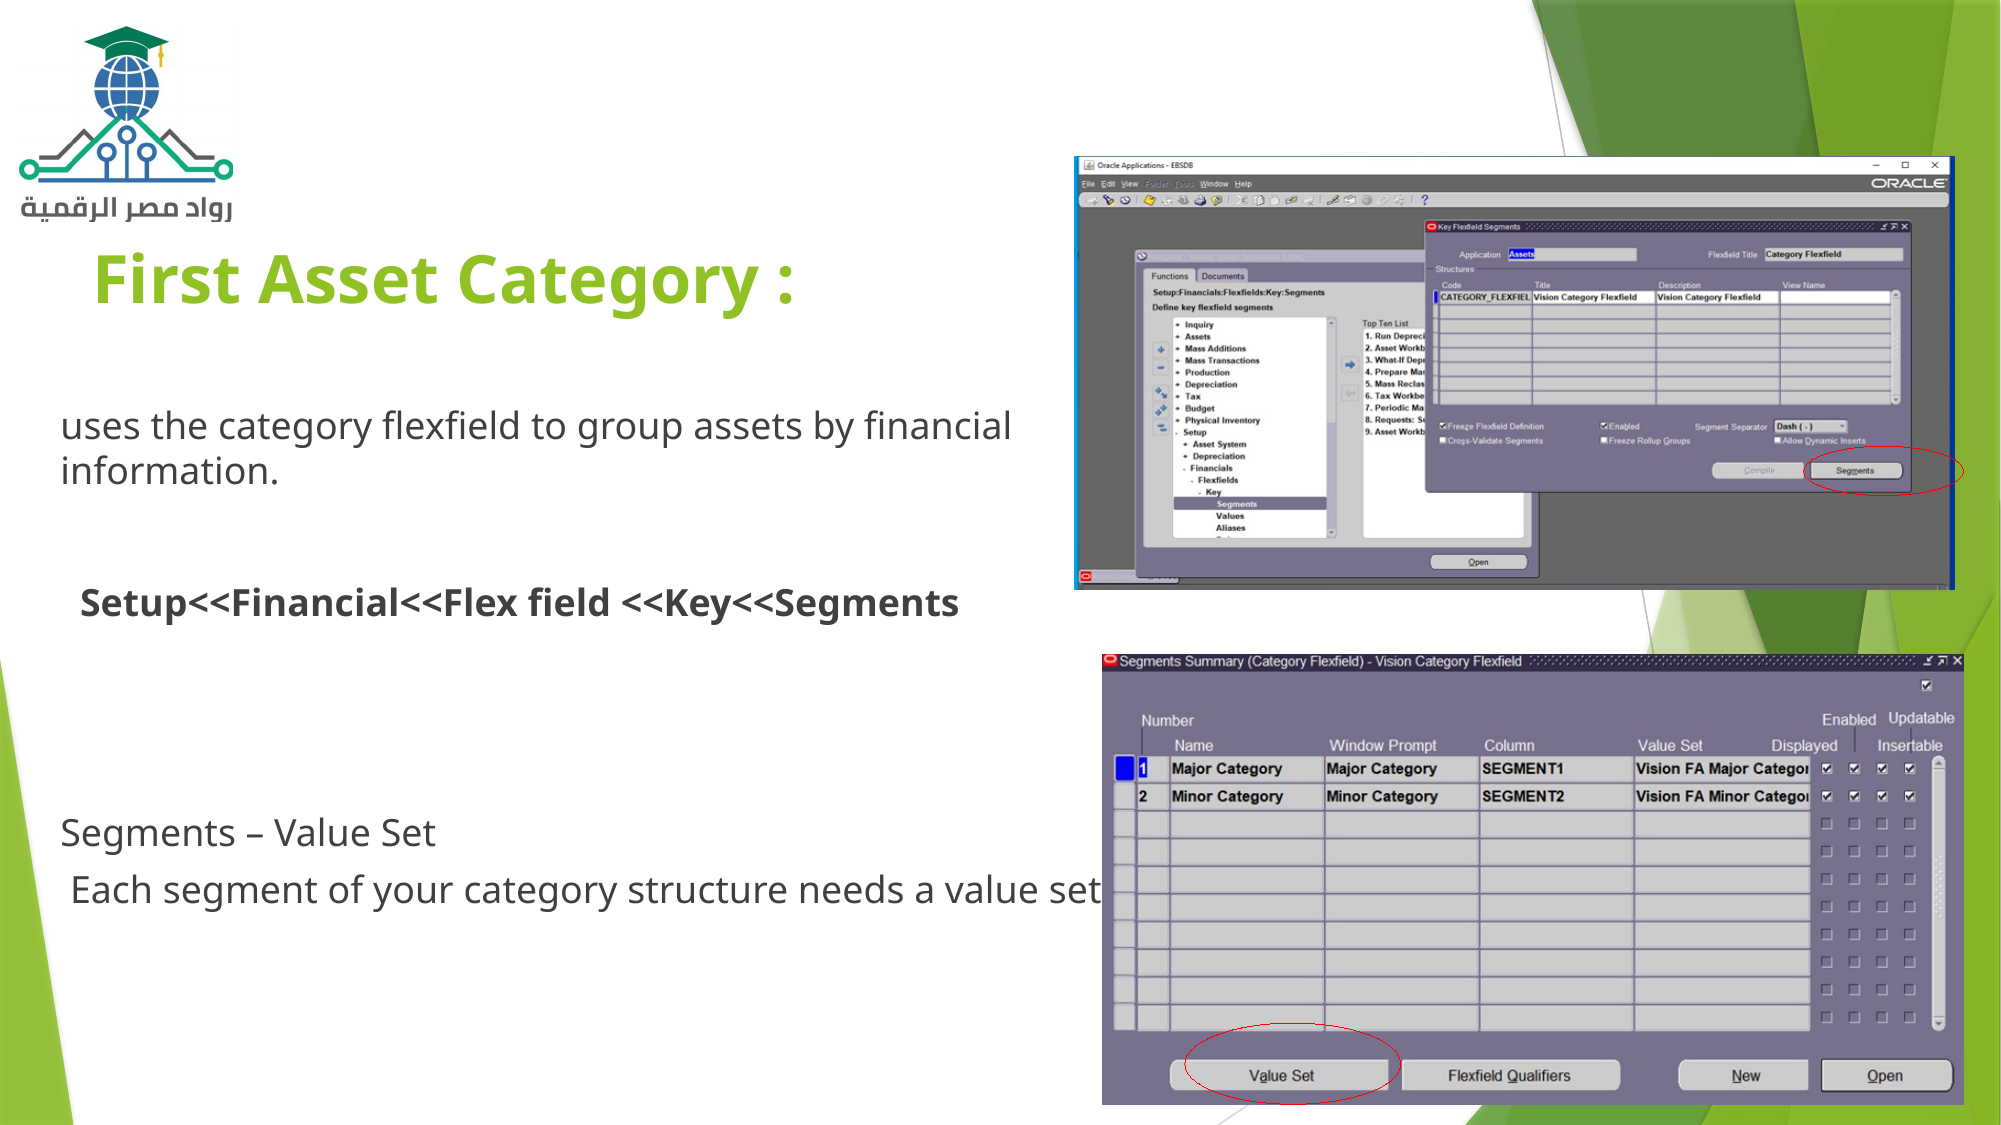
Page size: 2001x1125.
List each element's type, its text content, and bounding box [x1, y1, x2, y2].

text_box [1958, 462, 1964, 480]
list uses the category flexfield to group assets by financial information. Setup<<Financial<<Flex field <<Key<<Segments Segments – Value Set Each segment of your category structure needs a value set. [45, 394, 1172, 1089]
title First Asset Category : [77, 229, 1069, 394]
picture [1079, 155, 1955, 590]
picture [19, 26, 233, 222]
picture [1101, 653, 1964, 1105]
